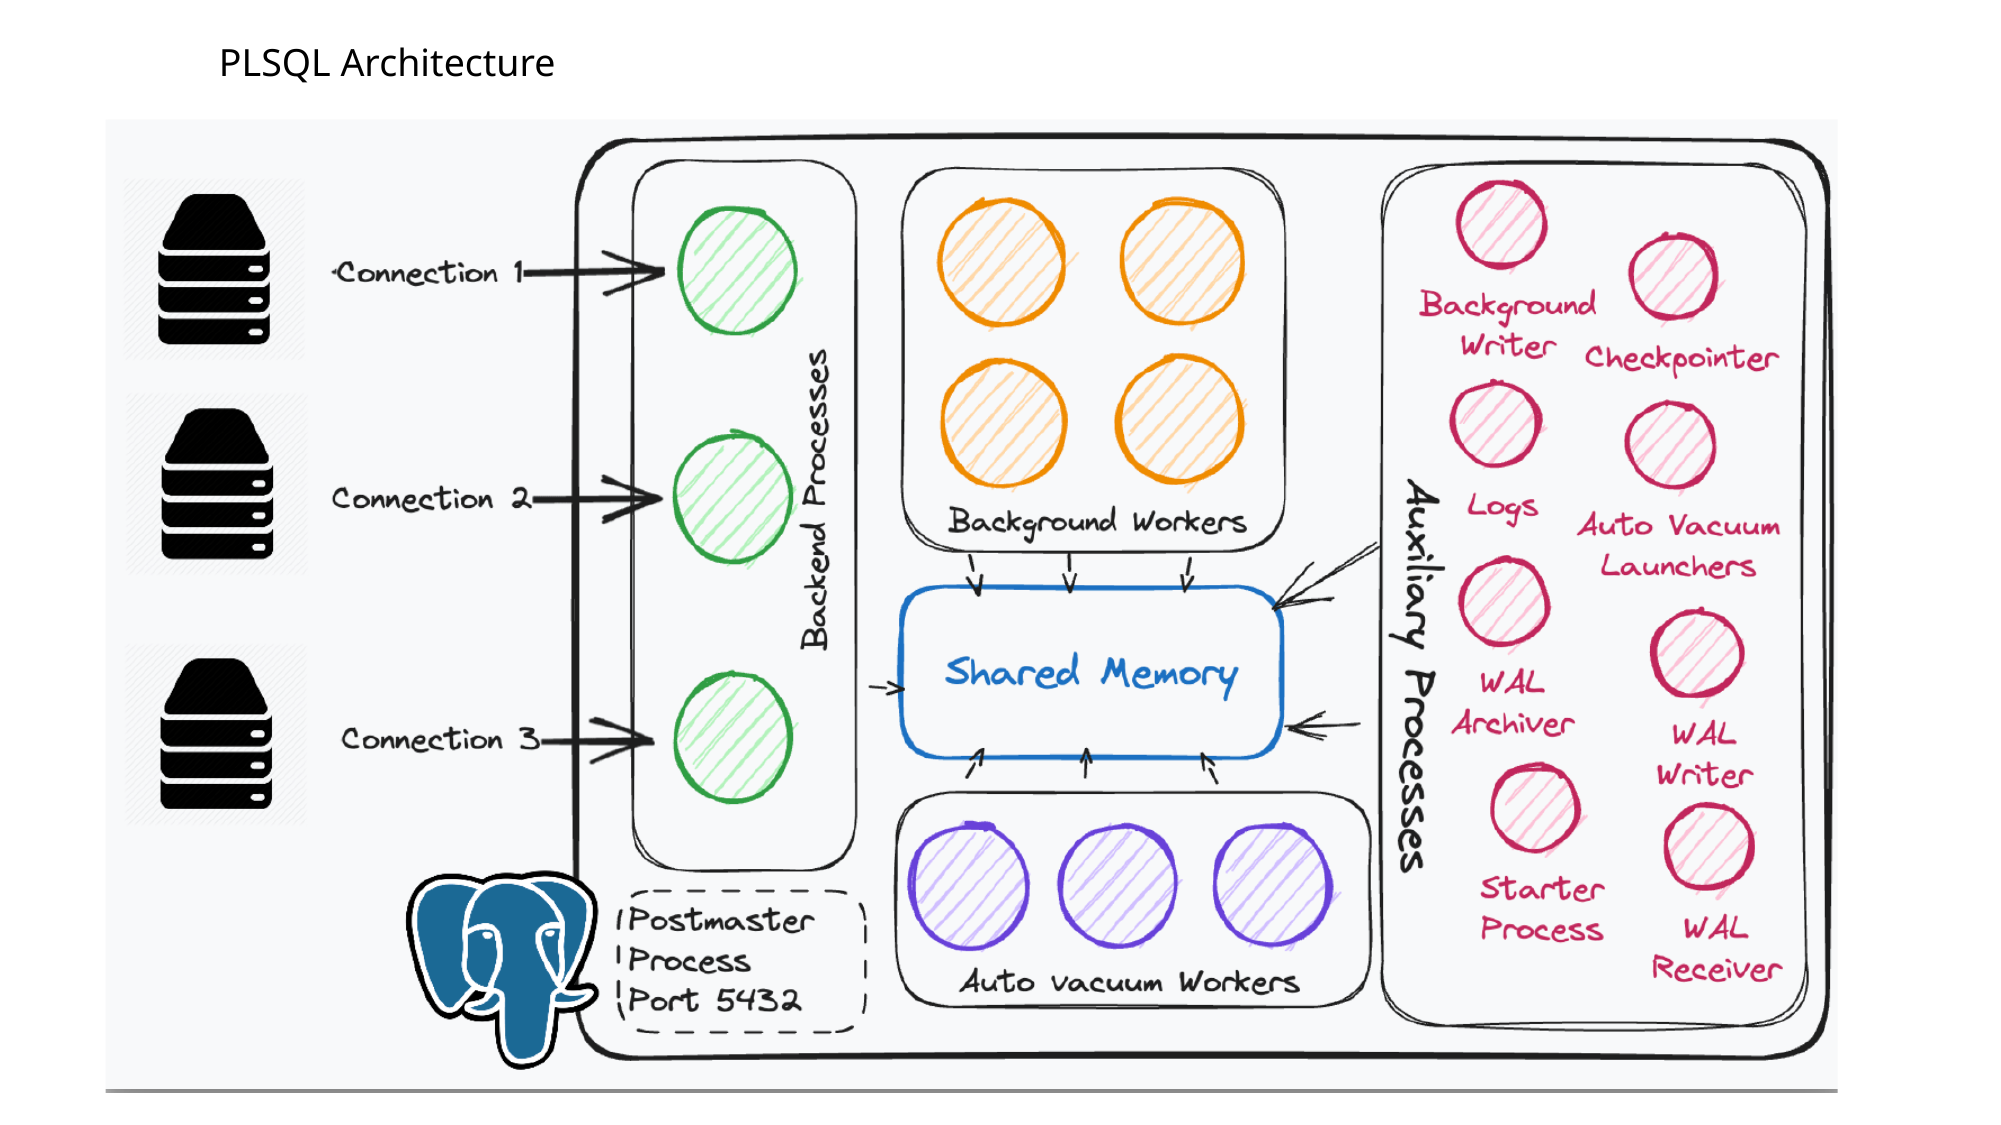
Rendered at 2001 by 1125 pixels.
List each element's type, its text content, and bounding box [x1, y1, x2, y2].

text_box PLSQL Architecture [204, 31, 1685, 92]
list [105, 118, 1839, 1094]
